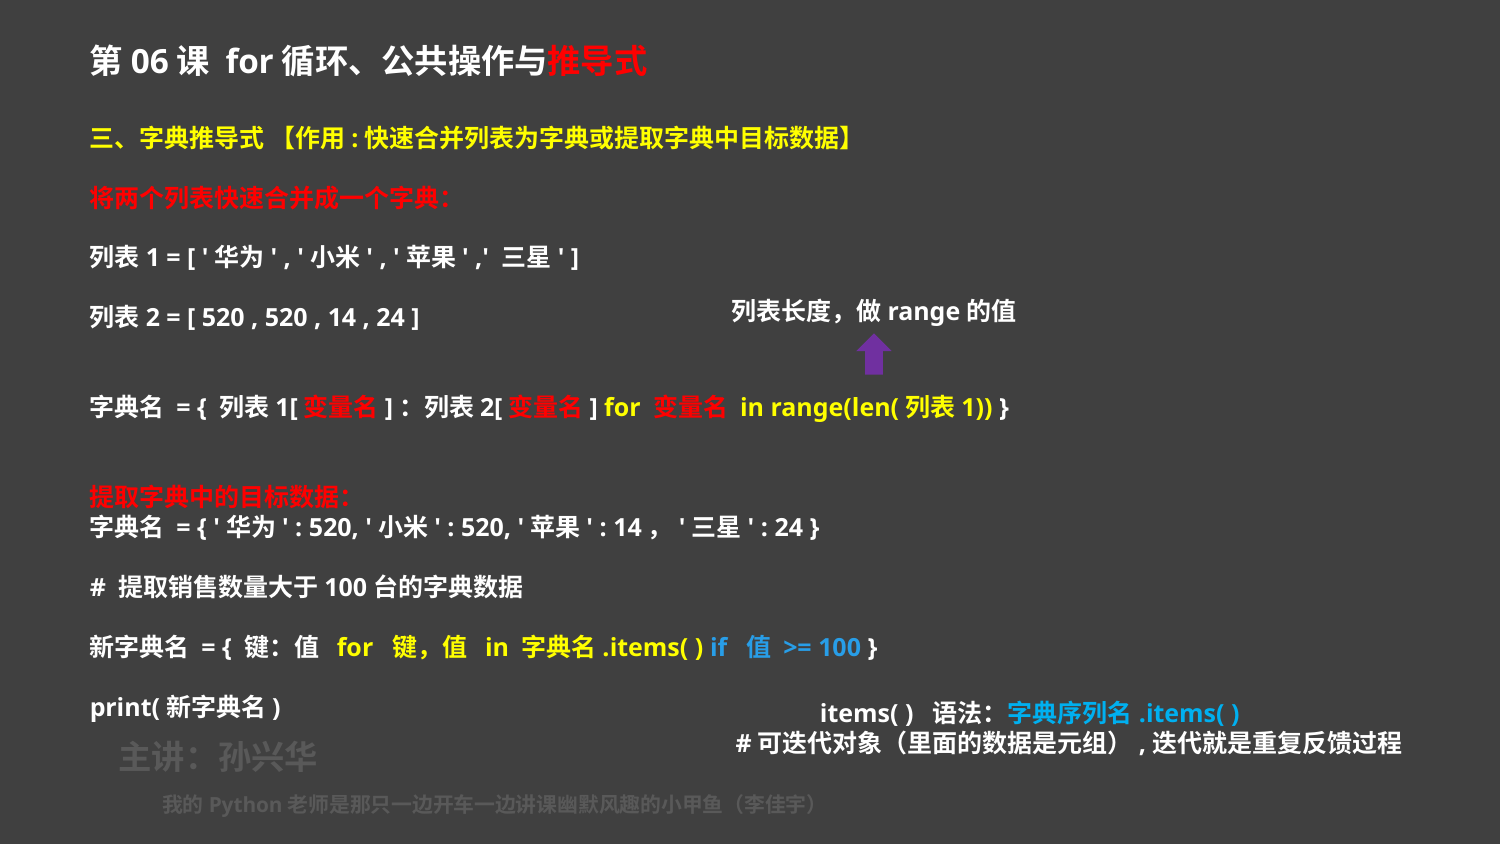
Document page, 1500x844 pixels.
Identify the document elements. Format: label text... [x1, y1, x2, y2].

text_box items( ) 语法：字典序列名.items( ) #可迭代对象（里面的数据是元组）,迭代就是重复反馈过程 [572, 690, 1500, 765]
text_box 第06课 for循环、公共操作与推导式 [74, 33, 809, 89]
text_box [854, 333, 894, 377]
text_box 三、字典推导式 【作用:快速合并列表为字典或提取字典中目标数据】 将两个列表快速合并成一个字典： 列表1 = [ '华为' , '小米' , '苹果' ,' 三星' ] 列表2 = [ 520 , 520 , 14 , 24 ] 字典名 = { 列表1[变量名]：列表2[变量名] for 变量名 in range(len(列表1)) } 提取字典中的目标数据： 字典名 = { '华为' : 520, '小米' : 520, '苹果' : 14，'三星' : 24 } # 提取销售数量大于100台的字典数据 新字典名 = { 键：值 for 键，值 in 字典名.items( ) if 值 >= 100 } print(新字典名) [75, 114, 1471, 759]
text_box 列表长度，做range的值 [701, 287, 1047, 333]
